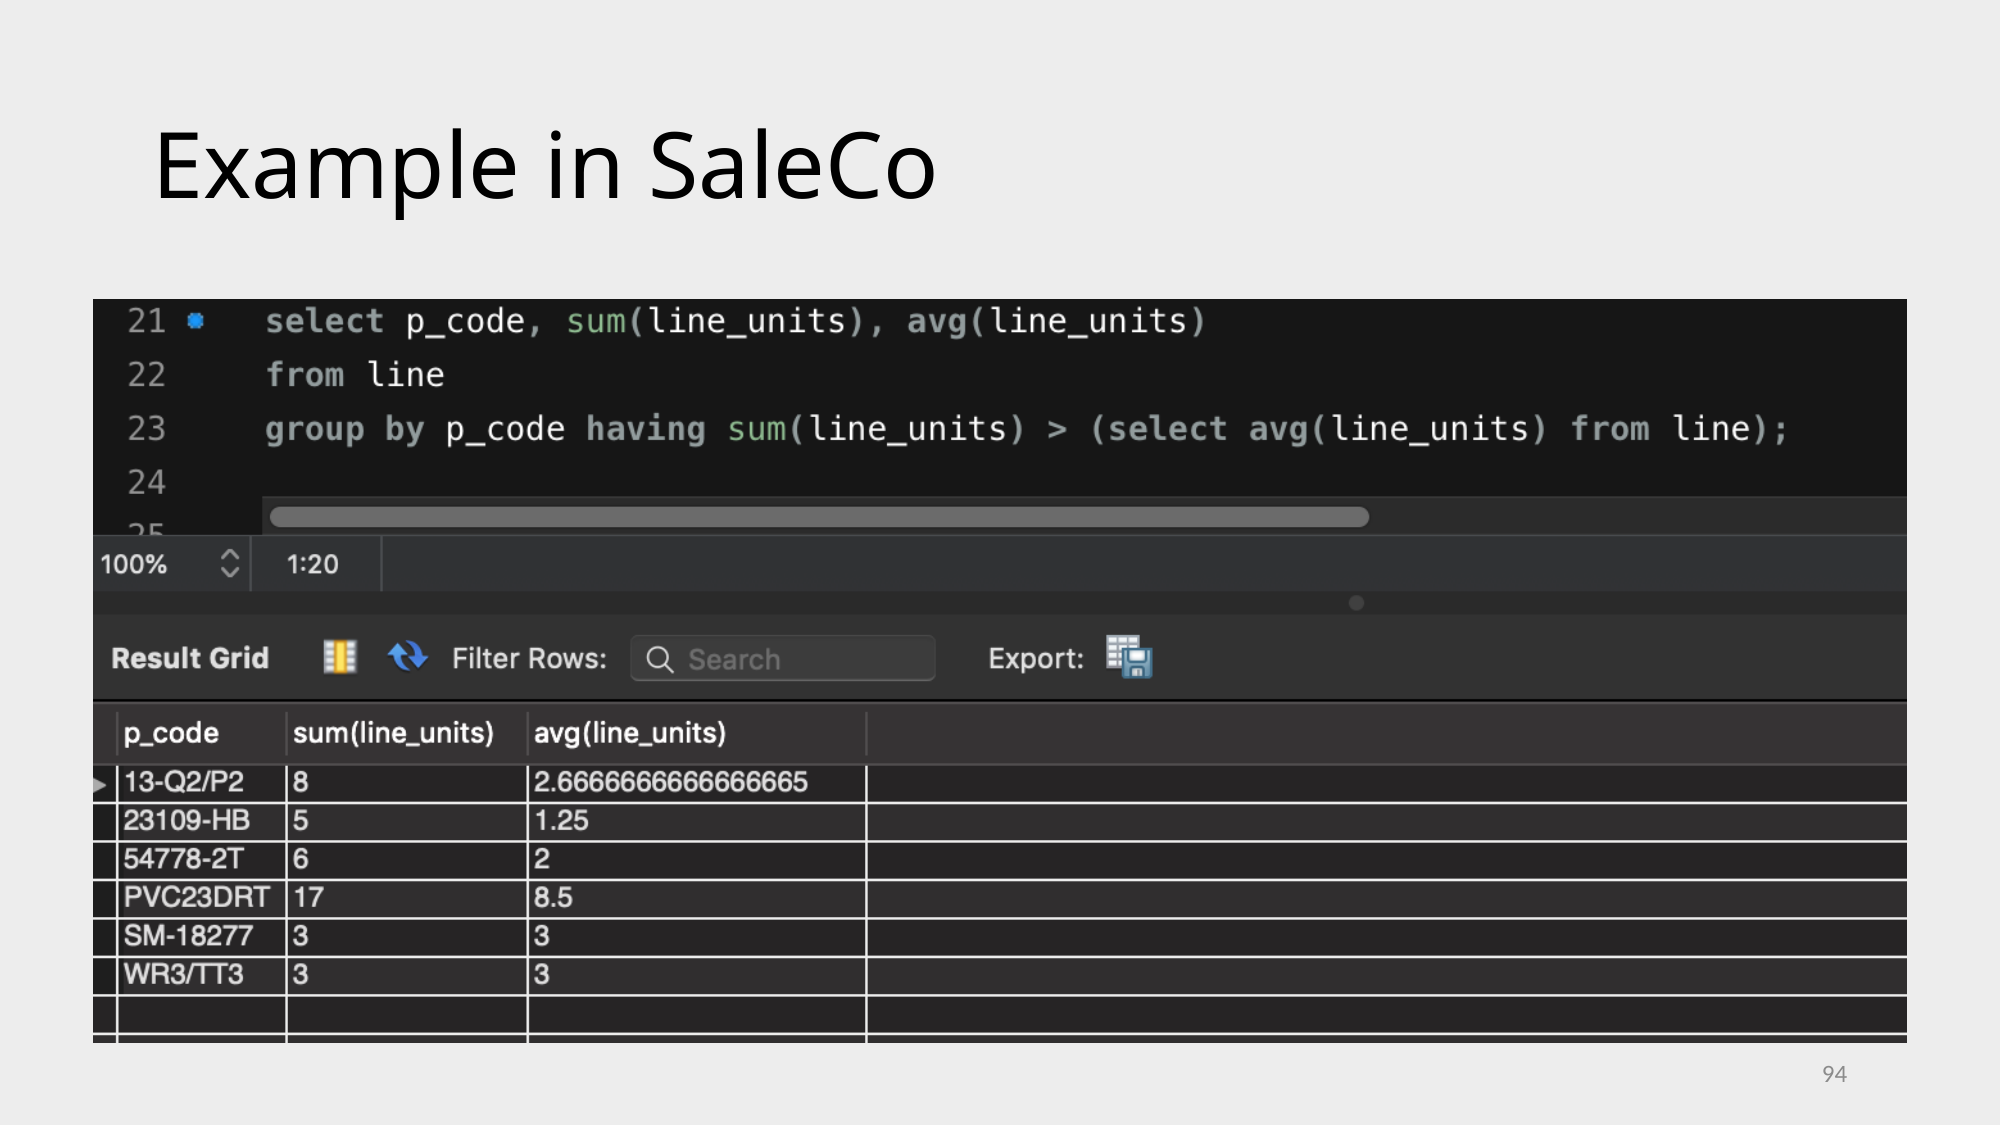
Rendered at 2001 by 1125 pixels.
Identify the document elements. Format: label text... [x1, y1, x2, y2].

picture [93, 299, 1907, 1043]
title Example in SaleCo [137, 59, 1863, 278]
slide_number 94 [1412, 1043, 1863, 1103]
